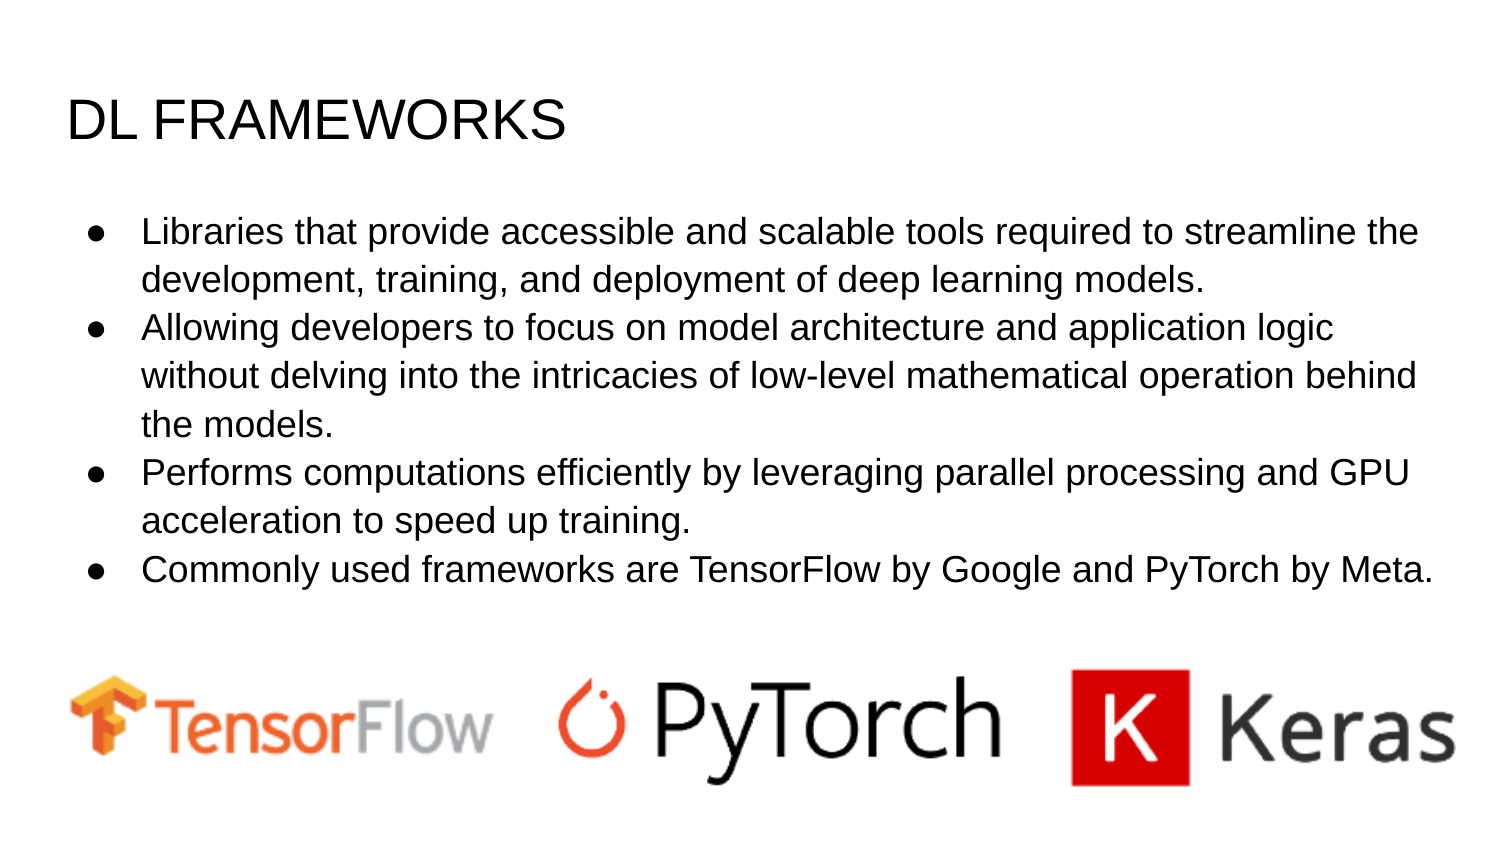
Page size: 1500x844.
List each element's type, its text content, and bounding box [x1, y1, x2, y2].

title DL FRAMEWORKS [51, 72, 1449, 167]
picture [551, 664, 1003, 787]
picture [1066, 657, 1465, 794]
picture [61, 641, 503, 787]
list Libraries that provide accessible and scalable tools required to streamline the development, training, and deployment of deep learning models. Allowing developers to focus on model architecture and application logic without delving into the intricacies of low-level mathematical operation behind the models. Performs computations efficiently by leveraging parallel processing and GPU acceleration to speed up training. Commonly used frameworks are TensorFlow by Google and PyTorch by Meta. [51, 189, 1465, 750]
